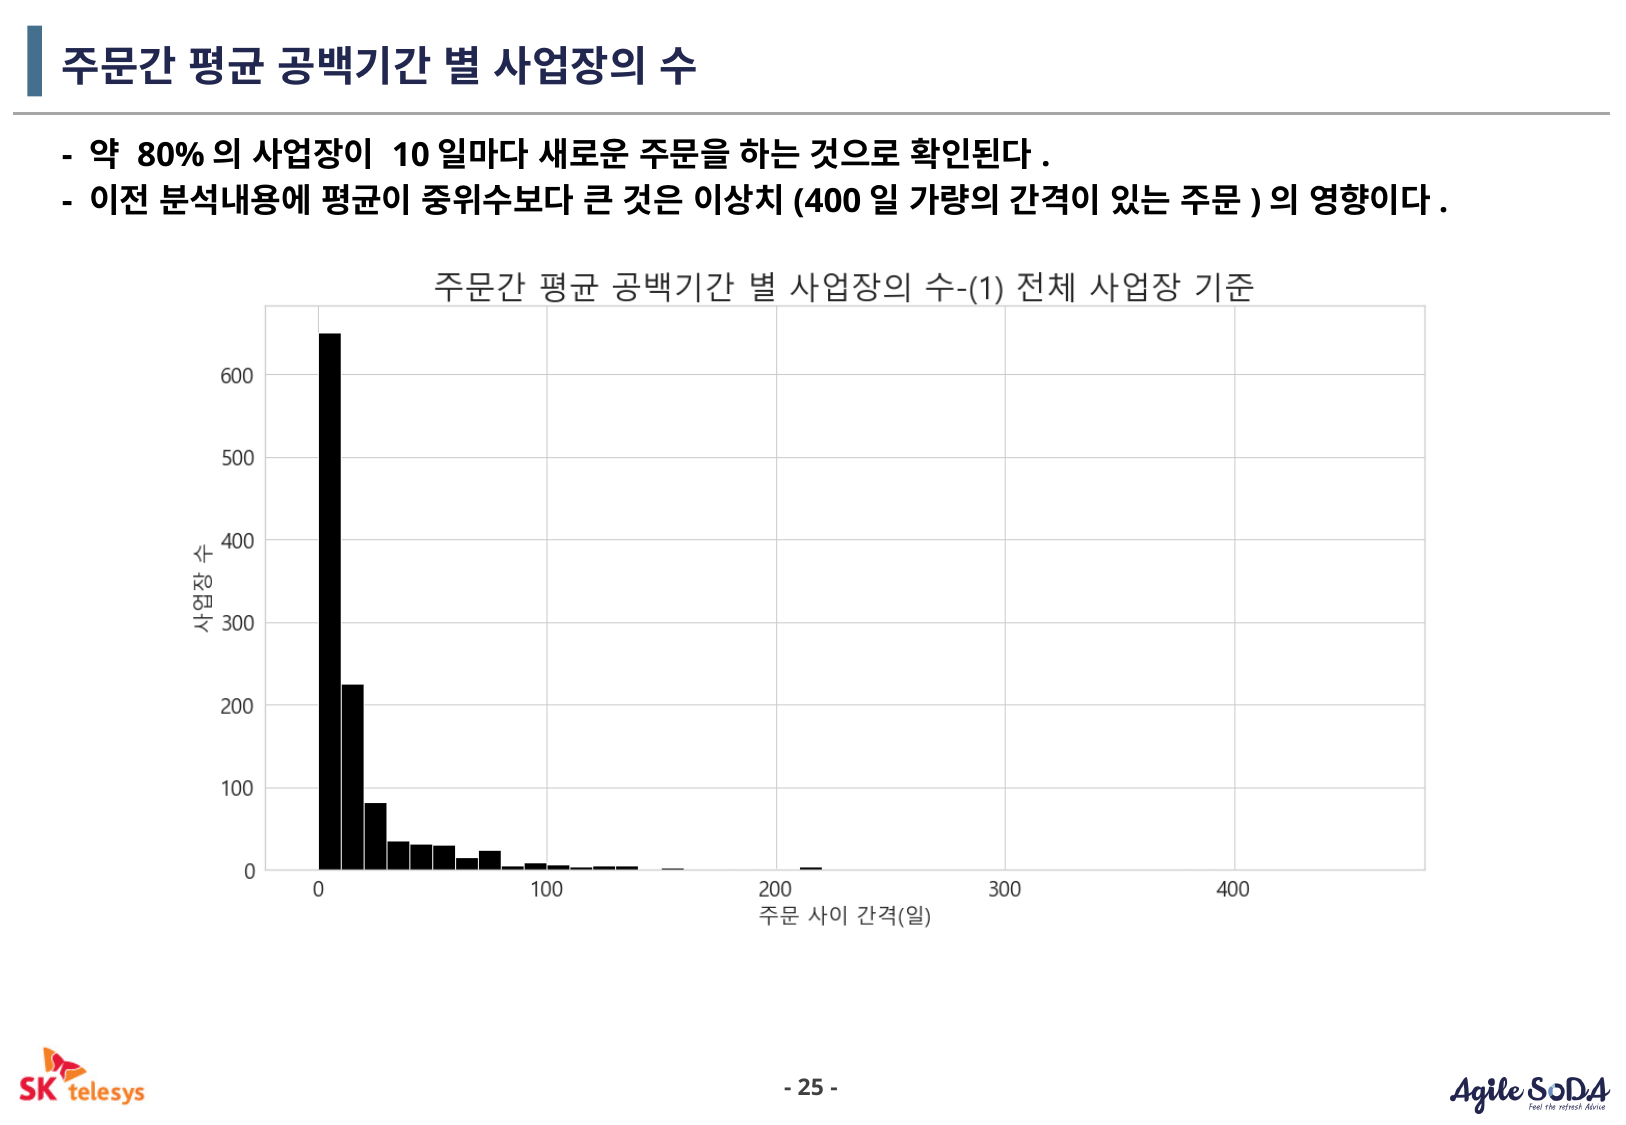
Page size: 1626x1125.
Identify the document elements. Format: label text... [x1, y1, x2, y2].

list - 약 80%의 사업장이 10일마다 새로운 주문을 하는 것으로 확인된다. - 이전 분석내용에 평균이 중위수보다 큰 것은 이상치(400일 가량의 간격이 있는 주문)의 영향이다. [46, 125, 1579, 338]
picture [19, 1044, 151, 1107]
title 주문간 평균 공백기간 별 사업장의 수 [46, 12, 1579, 111]
picture [187, 266, 1438, 935]
picture [1436, 1061, 1626, 1115]
